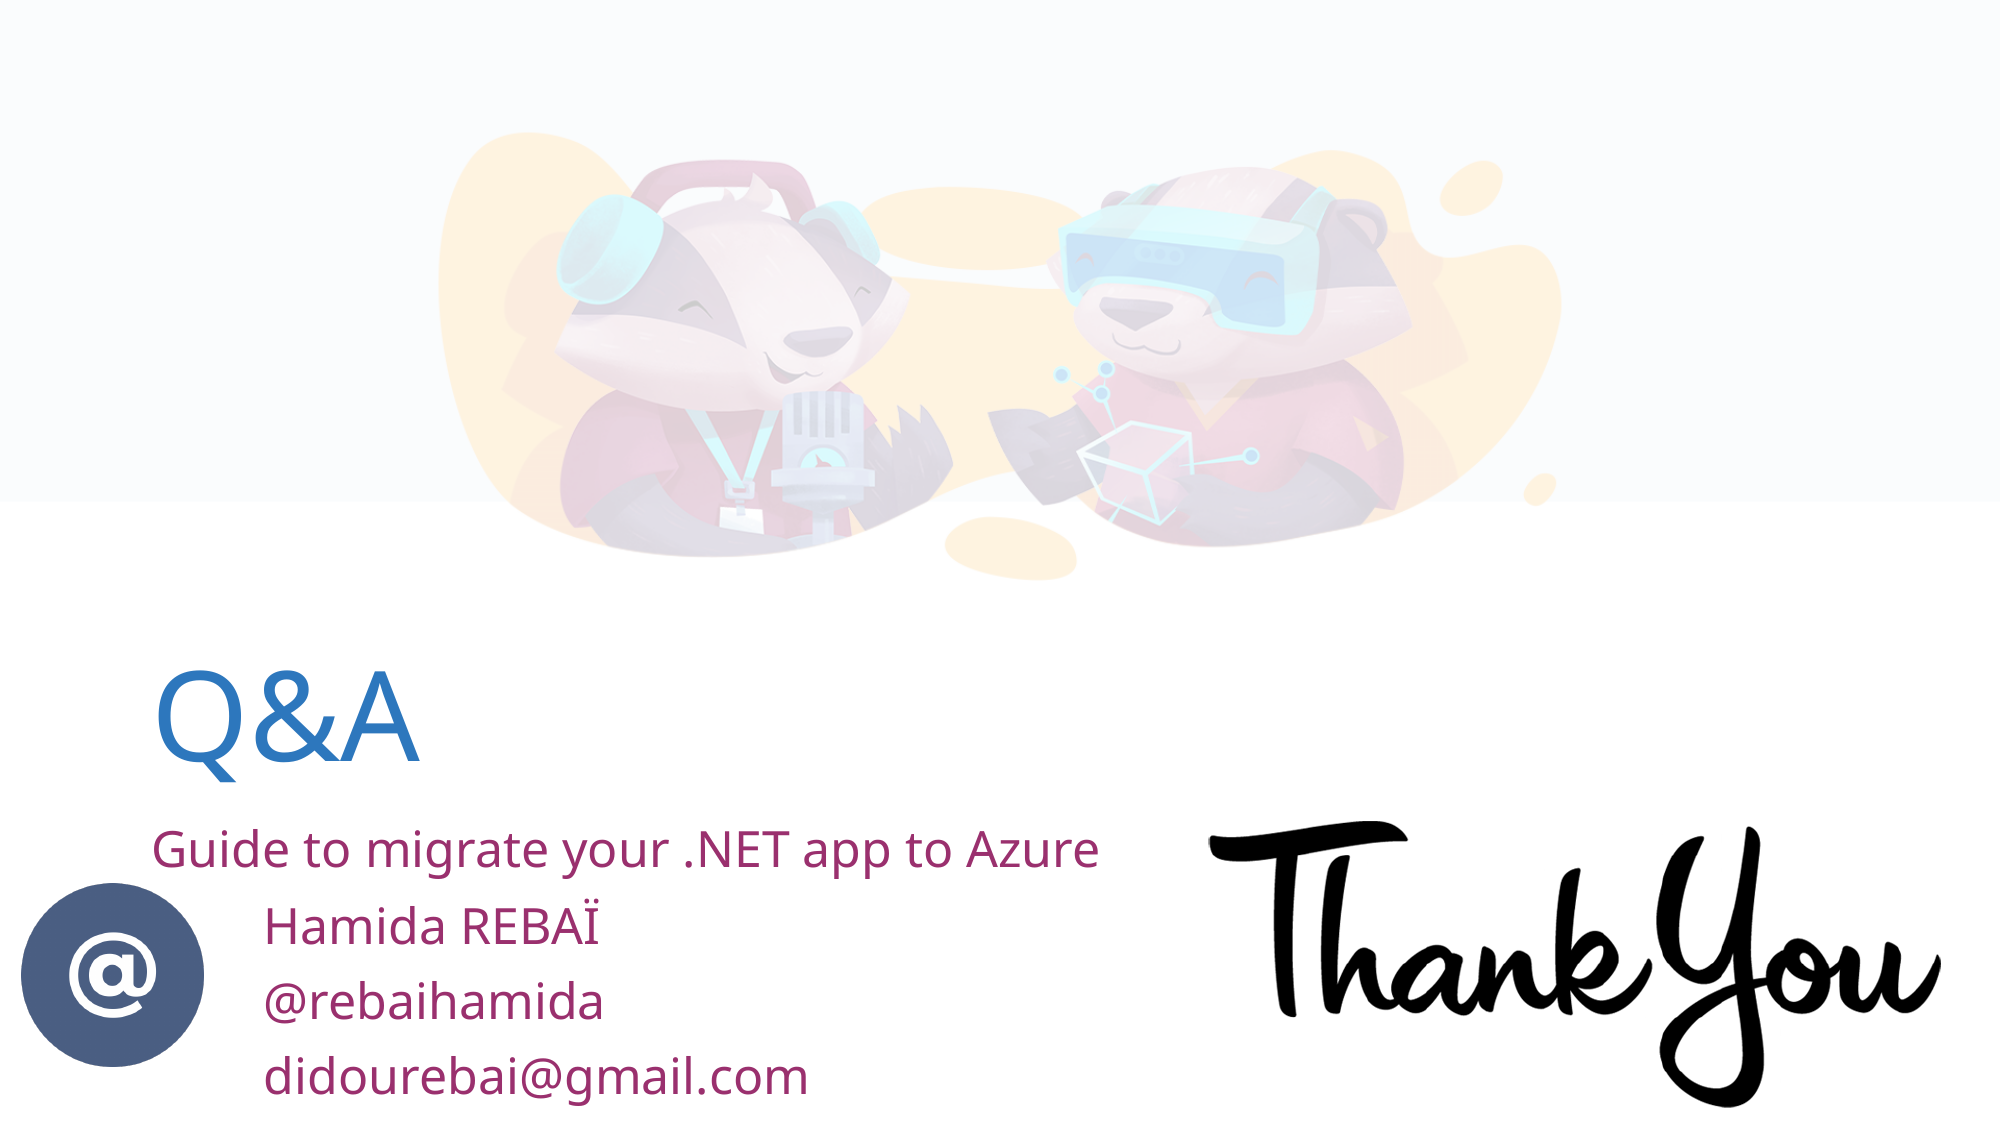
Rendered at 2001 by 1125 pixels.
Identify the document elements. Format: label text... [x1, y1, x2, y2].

picture [21, 883, 204, 1067]
picture [1190, 802, 1958, 1125]
title Q&A [136, 328, 1862, 797]
list Guide to migrate your .NET app to Azure [136, 816, 1190, 999]
text_box Hamida REBAÏ @rebaihamida didourebai@gmail.com [248, 893, 1000, 1125]
